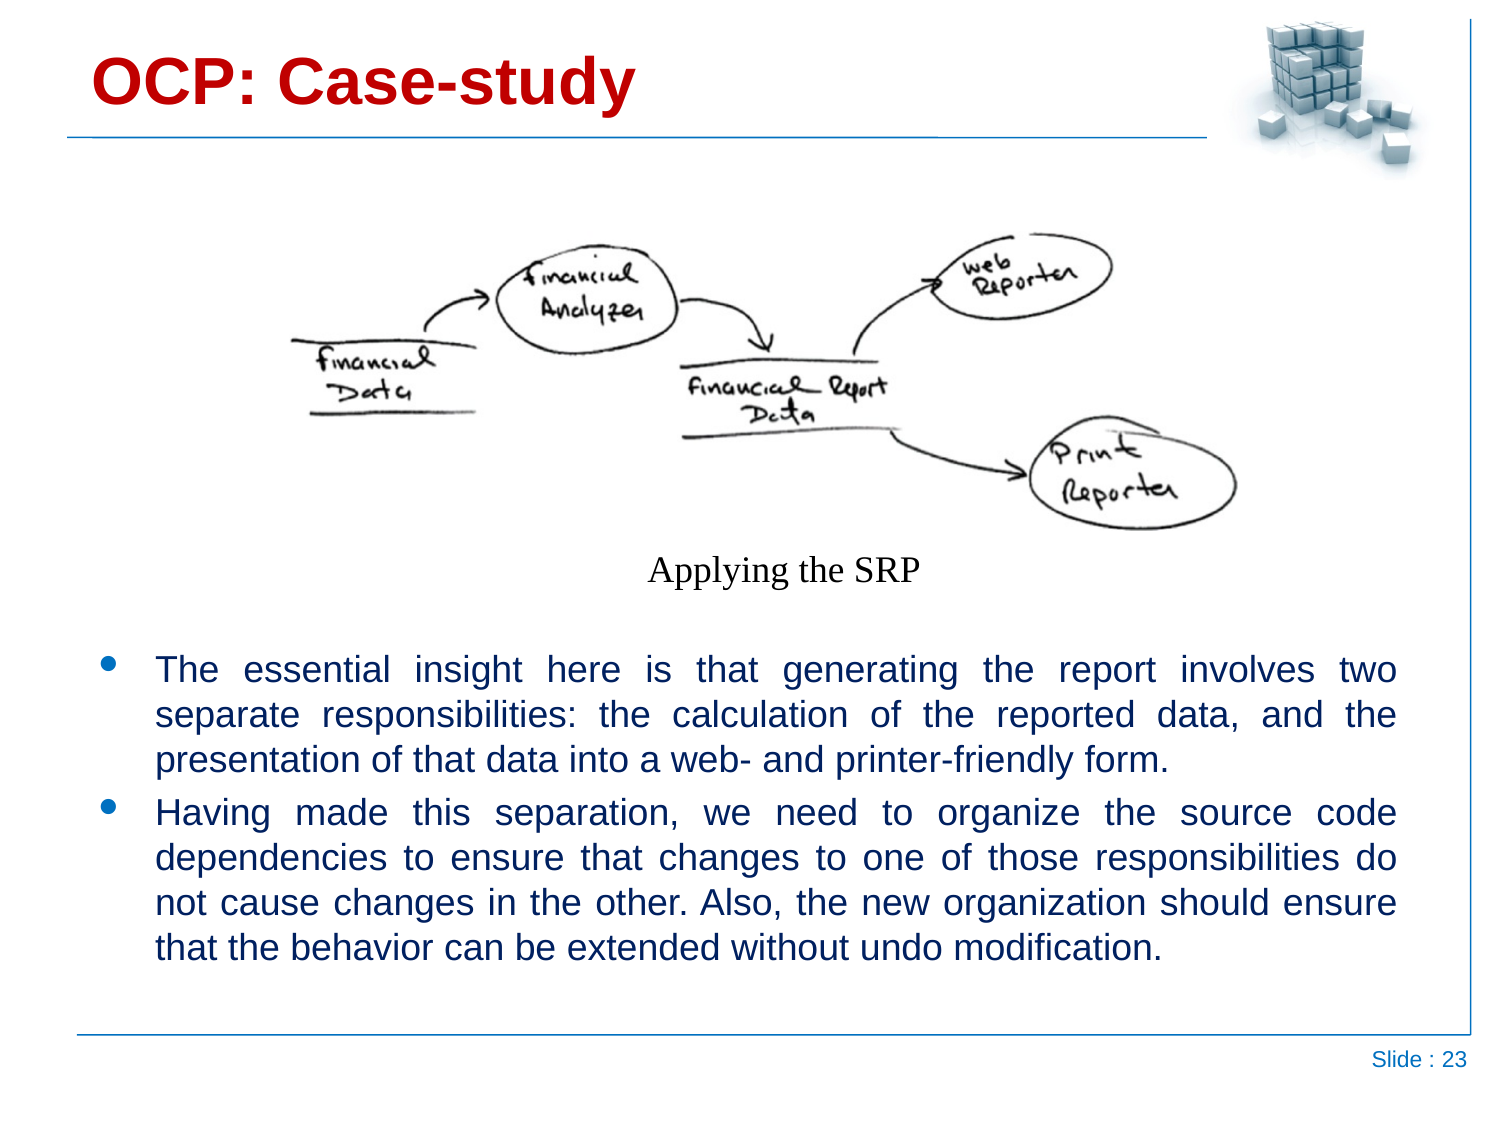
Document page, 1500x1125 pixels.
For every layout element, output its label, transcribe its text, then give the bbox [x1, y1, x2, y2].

picture [274, 0, 1461, 538]
title OCP: Case-study [76, 19, 1260, 125]
text_box Applying the SRP [632, 546, 936, 598]
text_box The essential insight here is that generating the report involves two separate responsibilities: the calculation of the reported data, and the presentation of that data into a web- and printer-friendly form. Having made this separation, we need to organize the source code dependencies to ensure that changes to one of those responsibilities do not cause changes in the other. Also, the new organization should ensure that the behavior can be extended without undo modification. [83, 637, 1413, 975]
